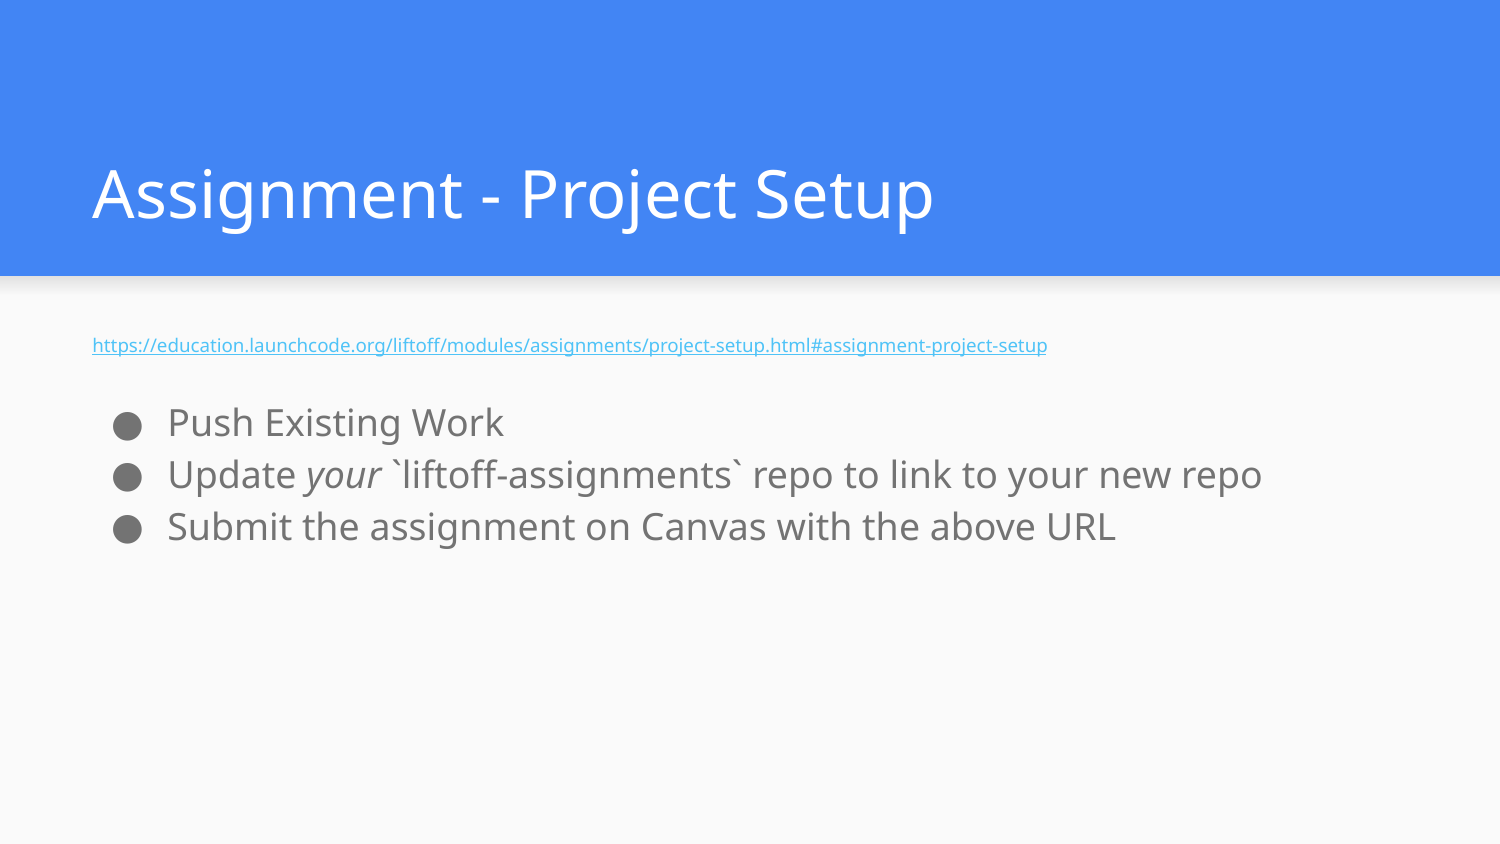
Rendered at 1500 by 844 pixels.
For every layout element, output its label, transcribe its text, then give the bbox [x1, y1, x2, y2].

list https://education.launchcode.org/liftoff/modules/assignments/project-setup.html#assignment-project-setup Push Existing Work Update your `liftoff-assignments` repo to link to your new repo Submit the assignment on Canvas with the above URL [77, 314, 1427, 760]
title Assignment - Project Setup [77, 121, 1427, 248]
